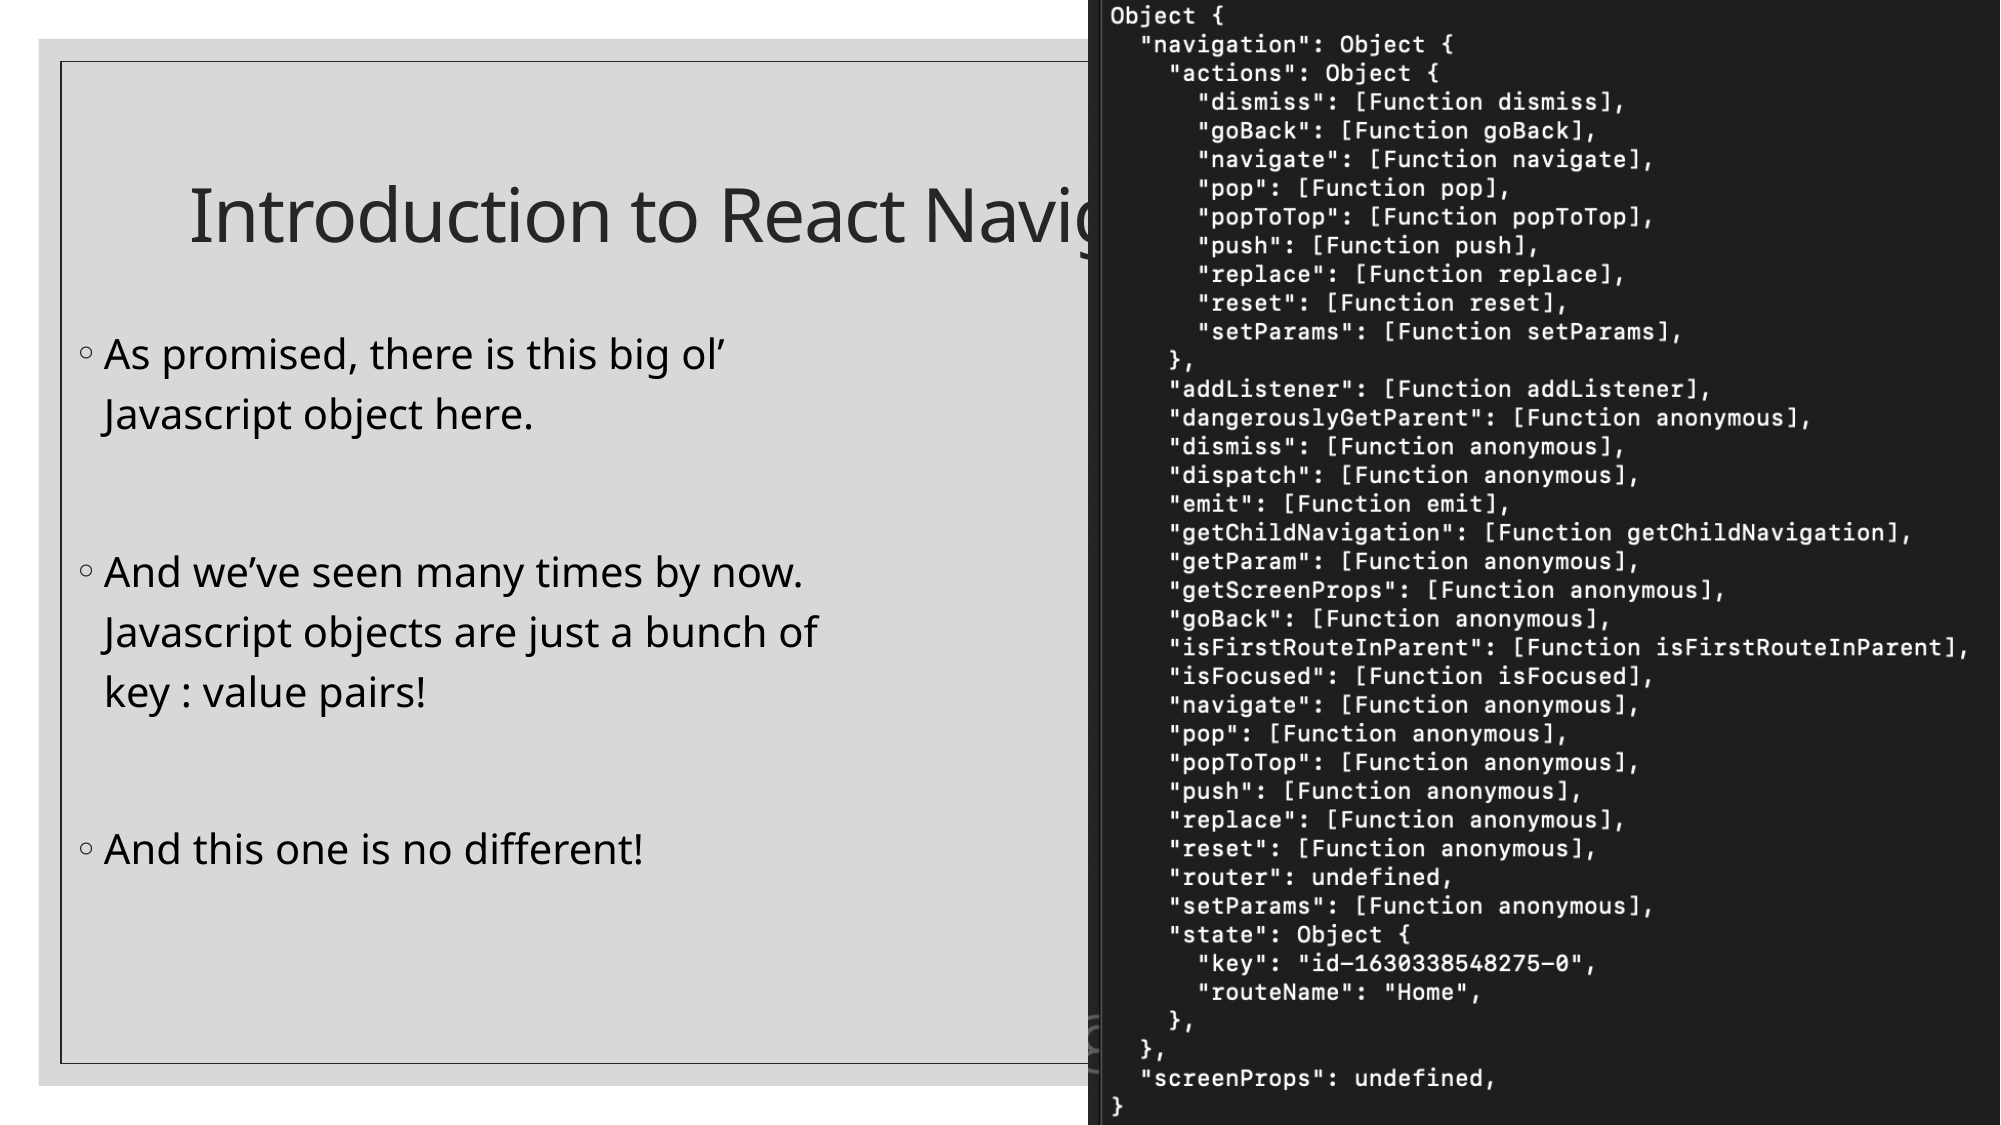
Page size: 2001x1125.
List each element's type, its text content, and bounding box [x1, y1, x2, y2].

list As promised, there is this big ol’ Javascript object here. And we’ve seen many times by now. Javascript objects are just a bunch of key : value pairs! And this one is no different! [58, 310, 871, 997]
title Introduction to React Navigation [174, 105, 1082, 331]
picture [1088, 0, 2000, 1125]
